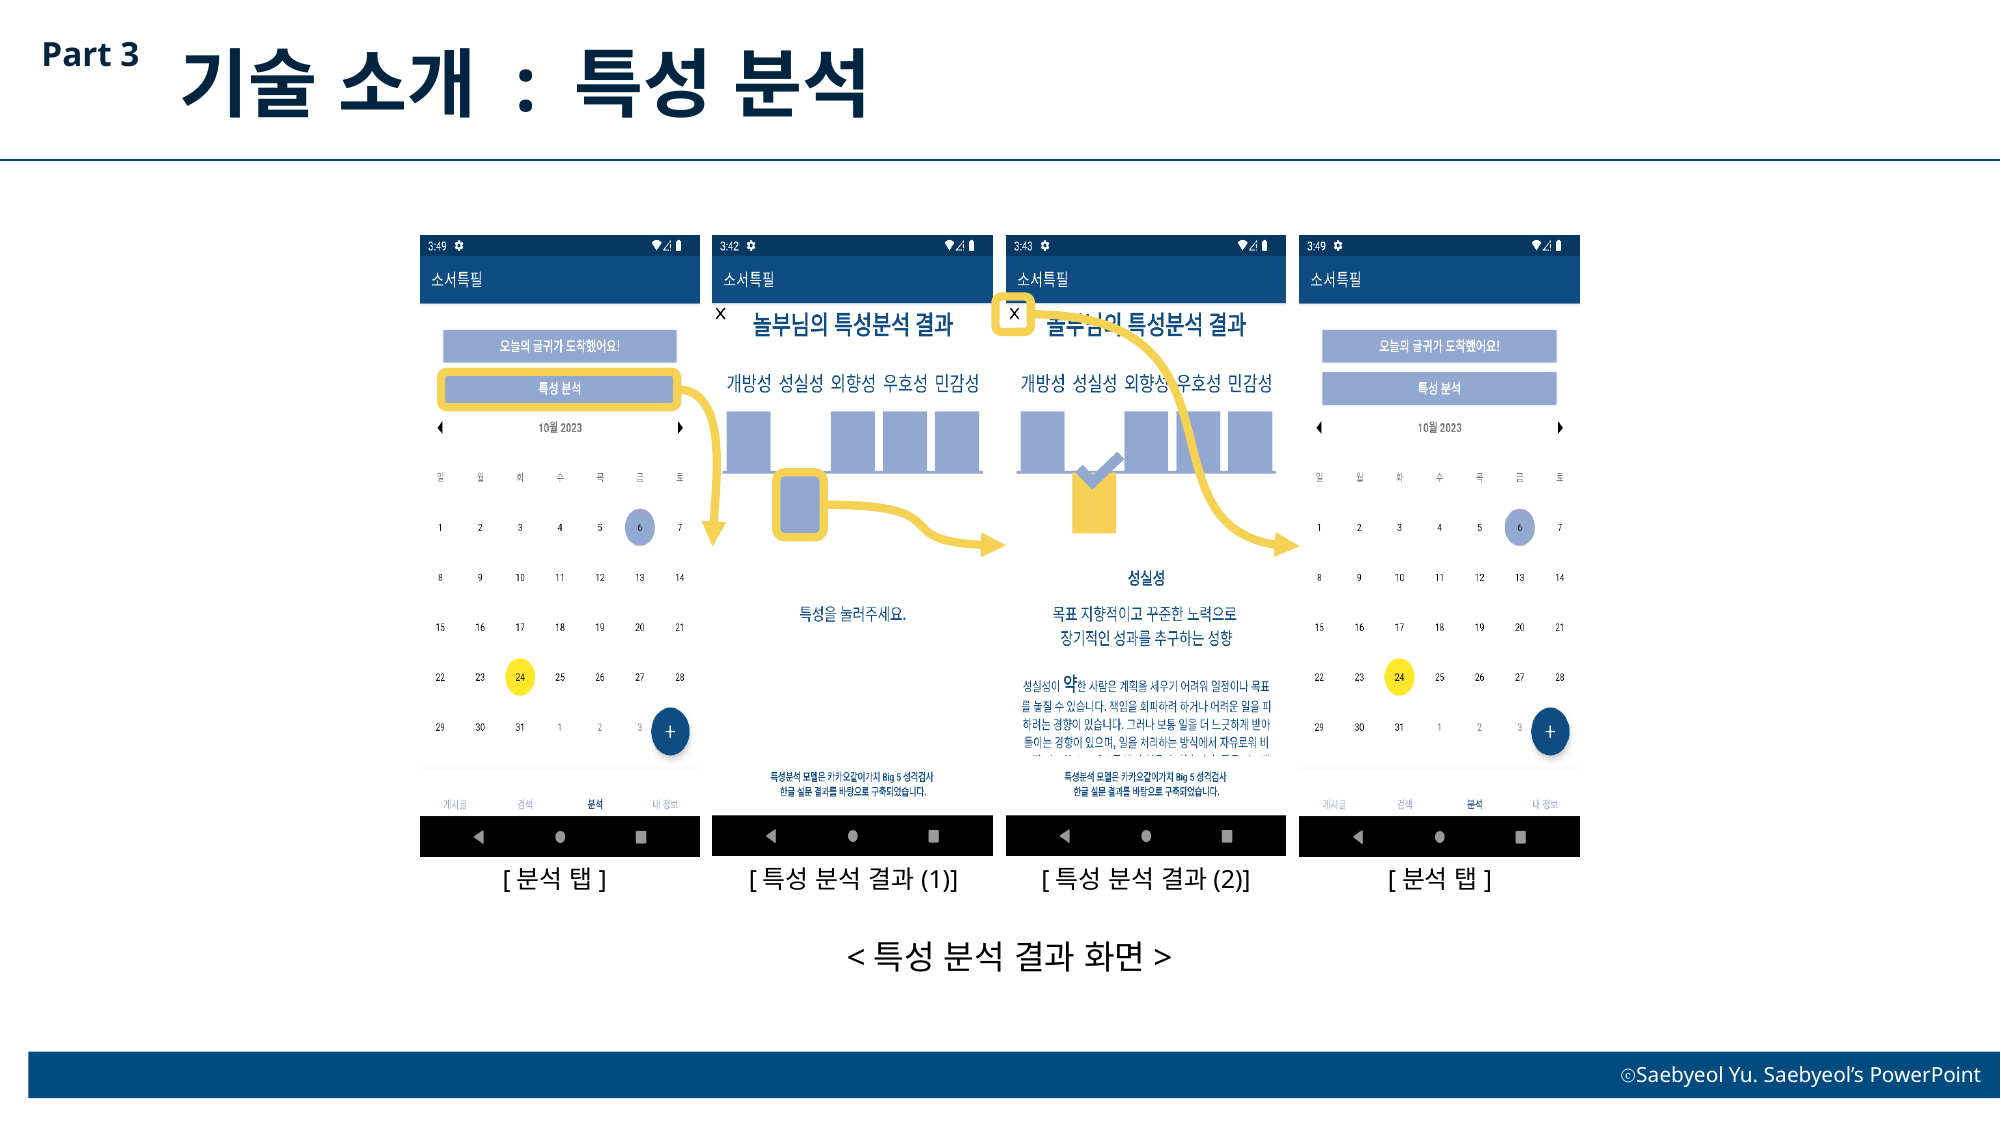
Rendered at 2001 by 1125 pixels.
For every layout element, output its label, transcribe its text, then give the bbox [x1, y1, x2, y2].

text_box Part 3 [26, 26, 165, 81]
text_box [419, 235, 1581, 986]
text_box 기술 소개 : 특성 분석 [165, 28, 1000, 134]
